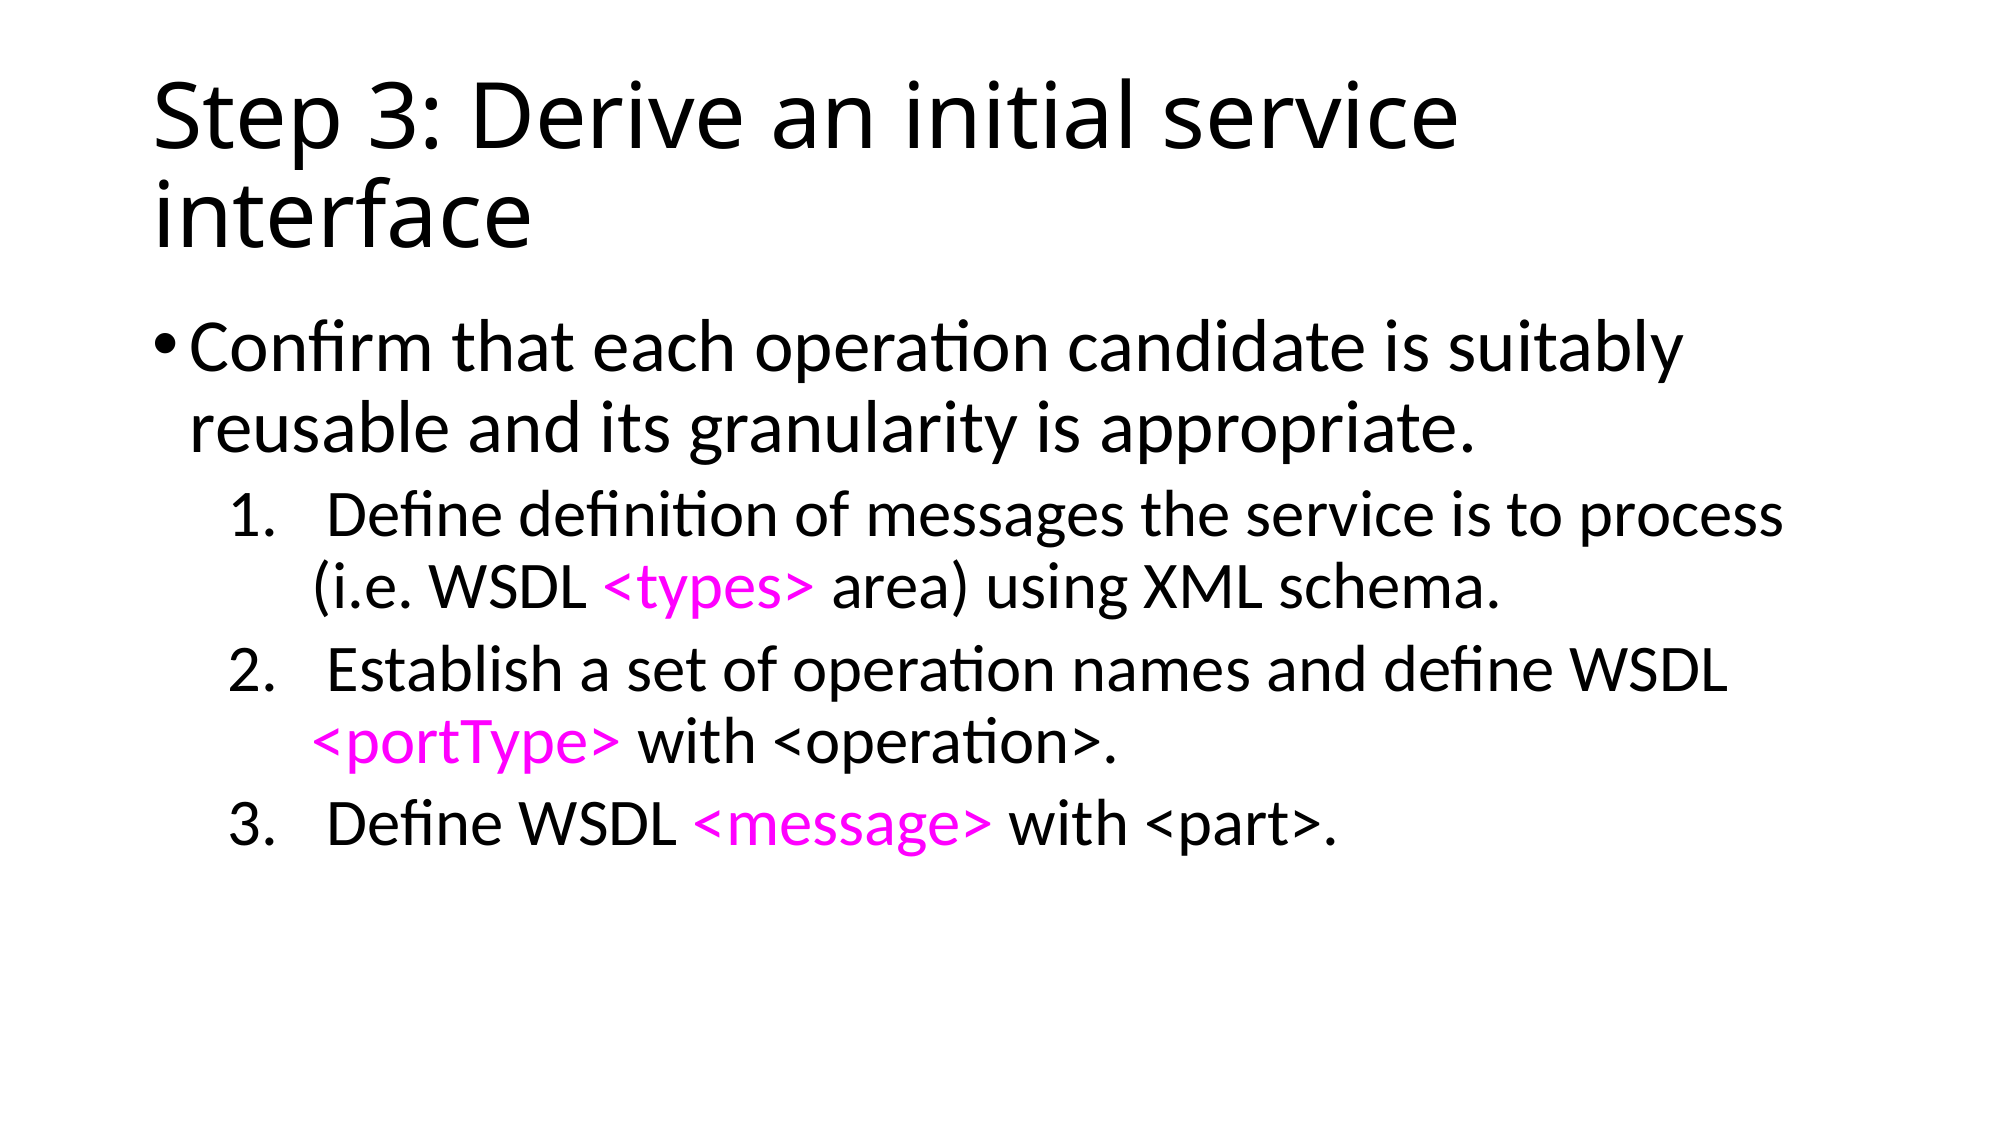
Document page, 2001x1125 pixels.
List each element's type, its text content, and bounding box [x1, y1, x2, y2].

title Step 3: Derive an initial service interface [137, 59, 1863, 278]
list Confirm that each operation candidate is suitably reusable and its granularity is appropriate. Define definition of messages the service is to process (i.e. WSDL <types> area) using XML schema. Establish a set of operation names and define WSDL <portType> with <operation>. Define WSDL <message> with <part>. [137, 299, 1863, 1014]
